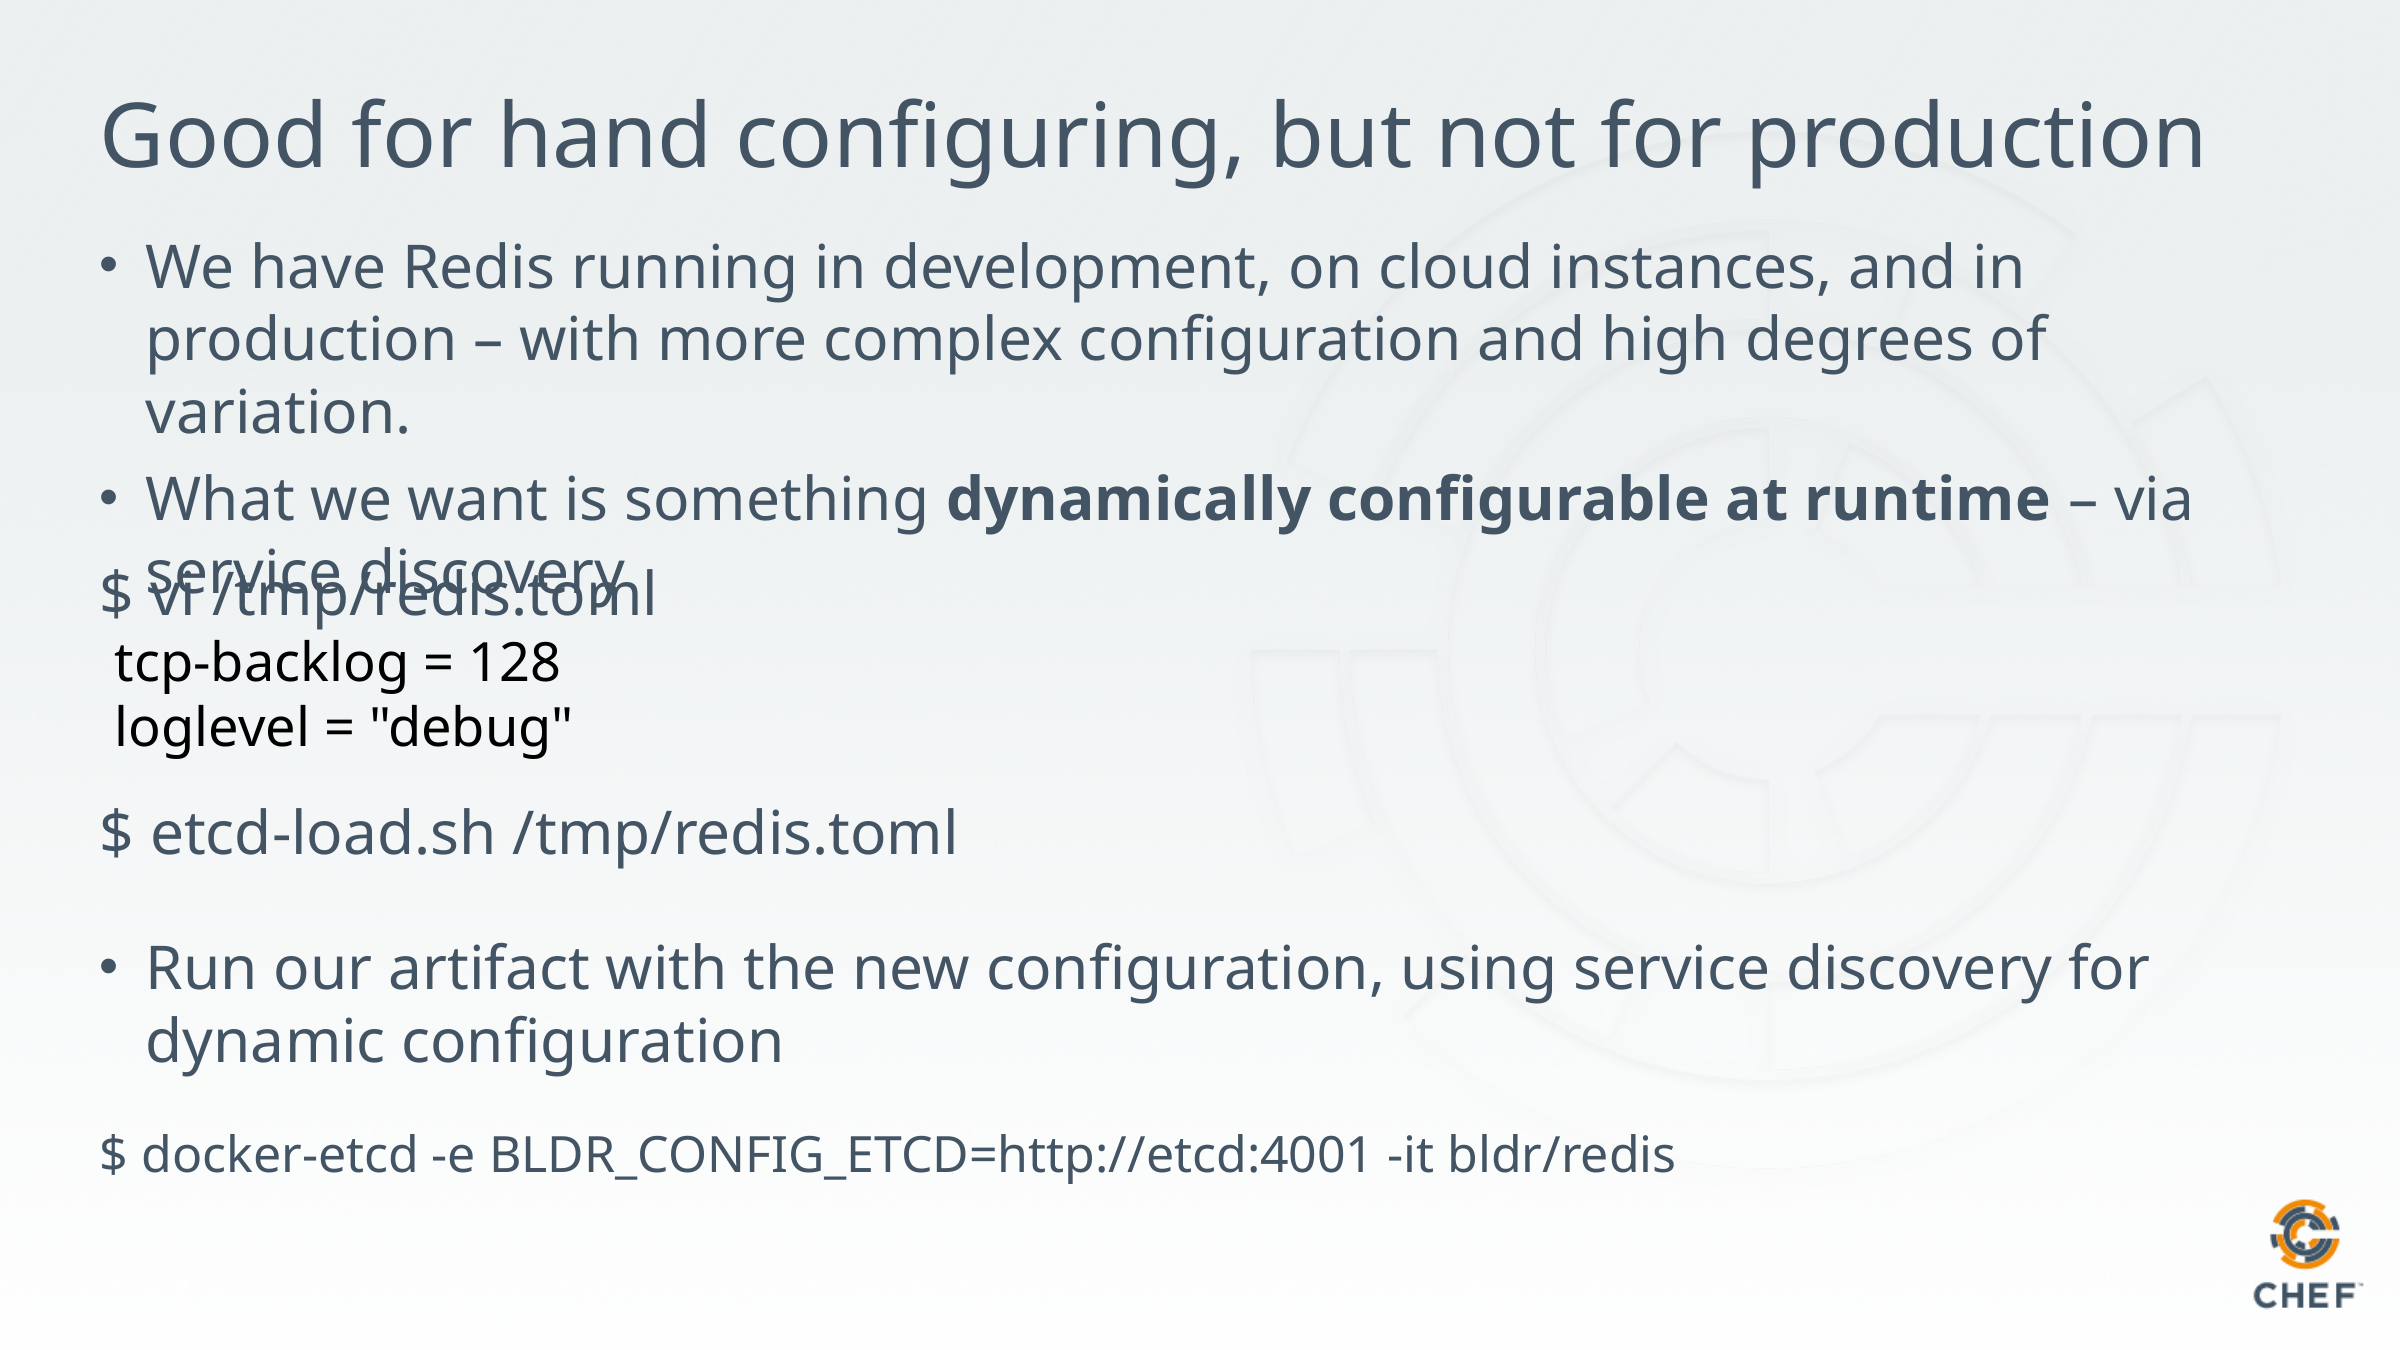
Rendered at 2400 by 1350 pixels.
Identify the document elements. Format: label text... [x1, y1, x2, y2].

text_box tcp-backlog = 128 loglevel = "debug" [99, 620, 2168, 766]
title Good for hand configuring, but not for production [99, 90, 2300, 190]
text_box Run our artifact with the new configuration, using service discovery for dynamic configuration [99, 929, 2300, 1113]
list We have Redis running in development, on cloud instances, and in production – with more complex configuration and high degrees of variation. What we want is something dynamically configurable at runtime – via service discovery [99, 227, 2300, 495]
picture [0, 0, 2400, 1350]
